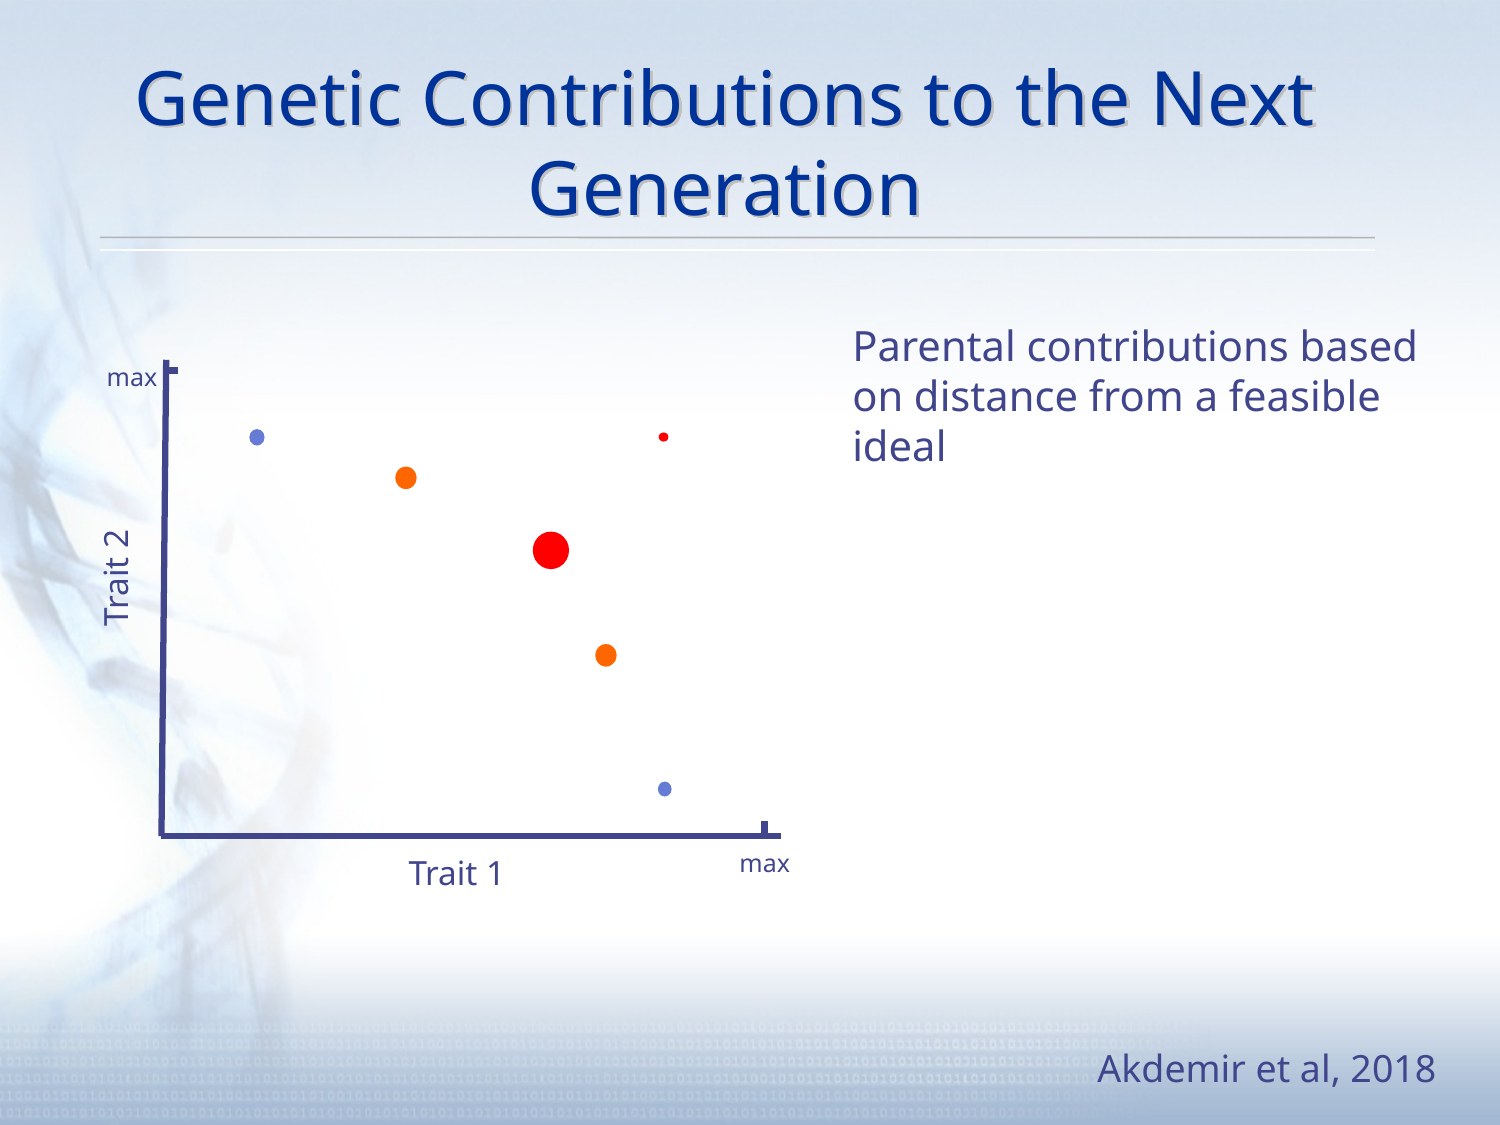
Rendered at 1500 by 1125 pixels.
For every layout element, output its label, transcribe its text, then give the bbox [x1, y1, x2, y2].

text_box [658, 312, 1458, 480]
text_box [161, 359, 167, 835]
text_box [655, 779, 674, 799]
text_box [530, 529, 572, 572]
text_box Trait 1 [393, 845, 521, 900]
text_box Trait 2 [87, 514, 143, 641]
text_box max [91, 354, 173, 399]
picture [0, 0, 1500, 1125]
title Genetic Contributions to the Next Generation [87, 49, 1363, 238]
text_box max [724, 839, 805, 885]
text_box [393, 464, 419, 492]
text_box [593, 642, 619, 669]
text_box Akdemir et al, 2018 [1082, 1037, 1452, 1098]
text_box [247, 427, 267, 448]
